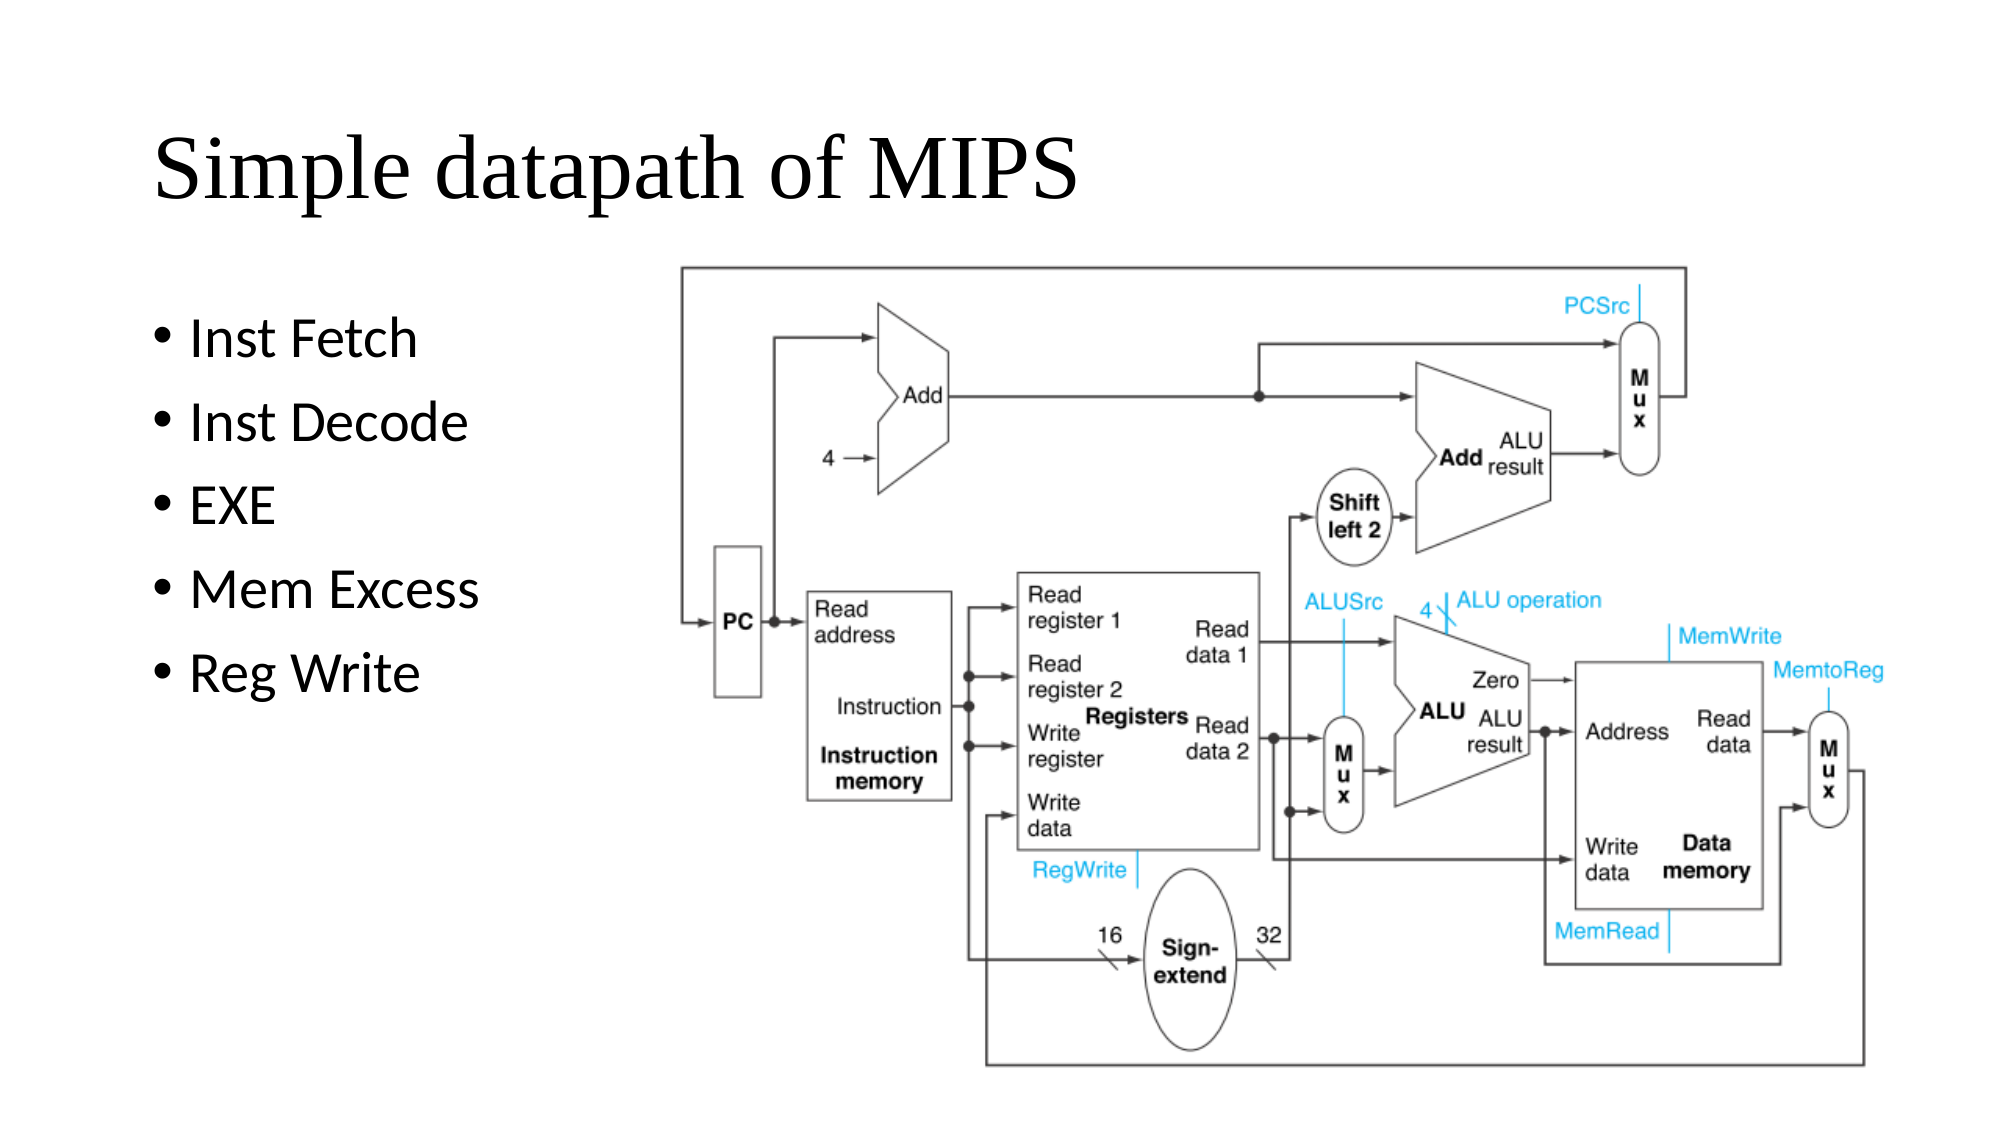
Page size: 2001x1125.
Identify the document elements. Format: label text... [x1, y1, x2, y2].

title Simple datapath of MIPS [137, 59, 1863, 278]
picture [665, 250, 1894, 1085]
list Inst Fetch Inst Decode EXE Mem Excess Reg Write [137, 299, 576, 1014]
